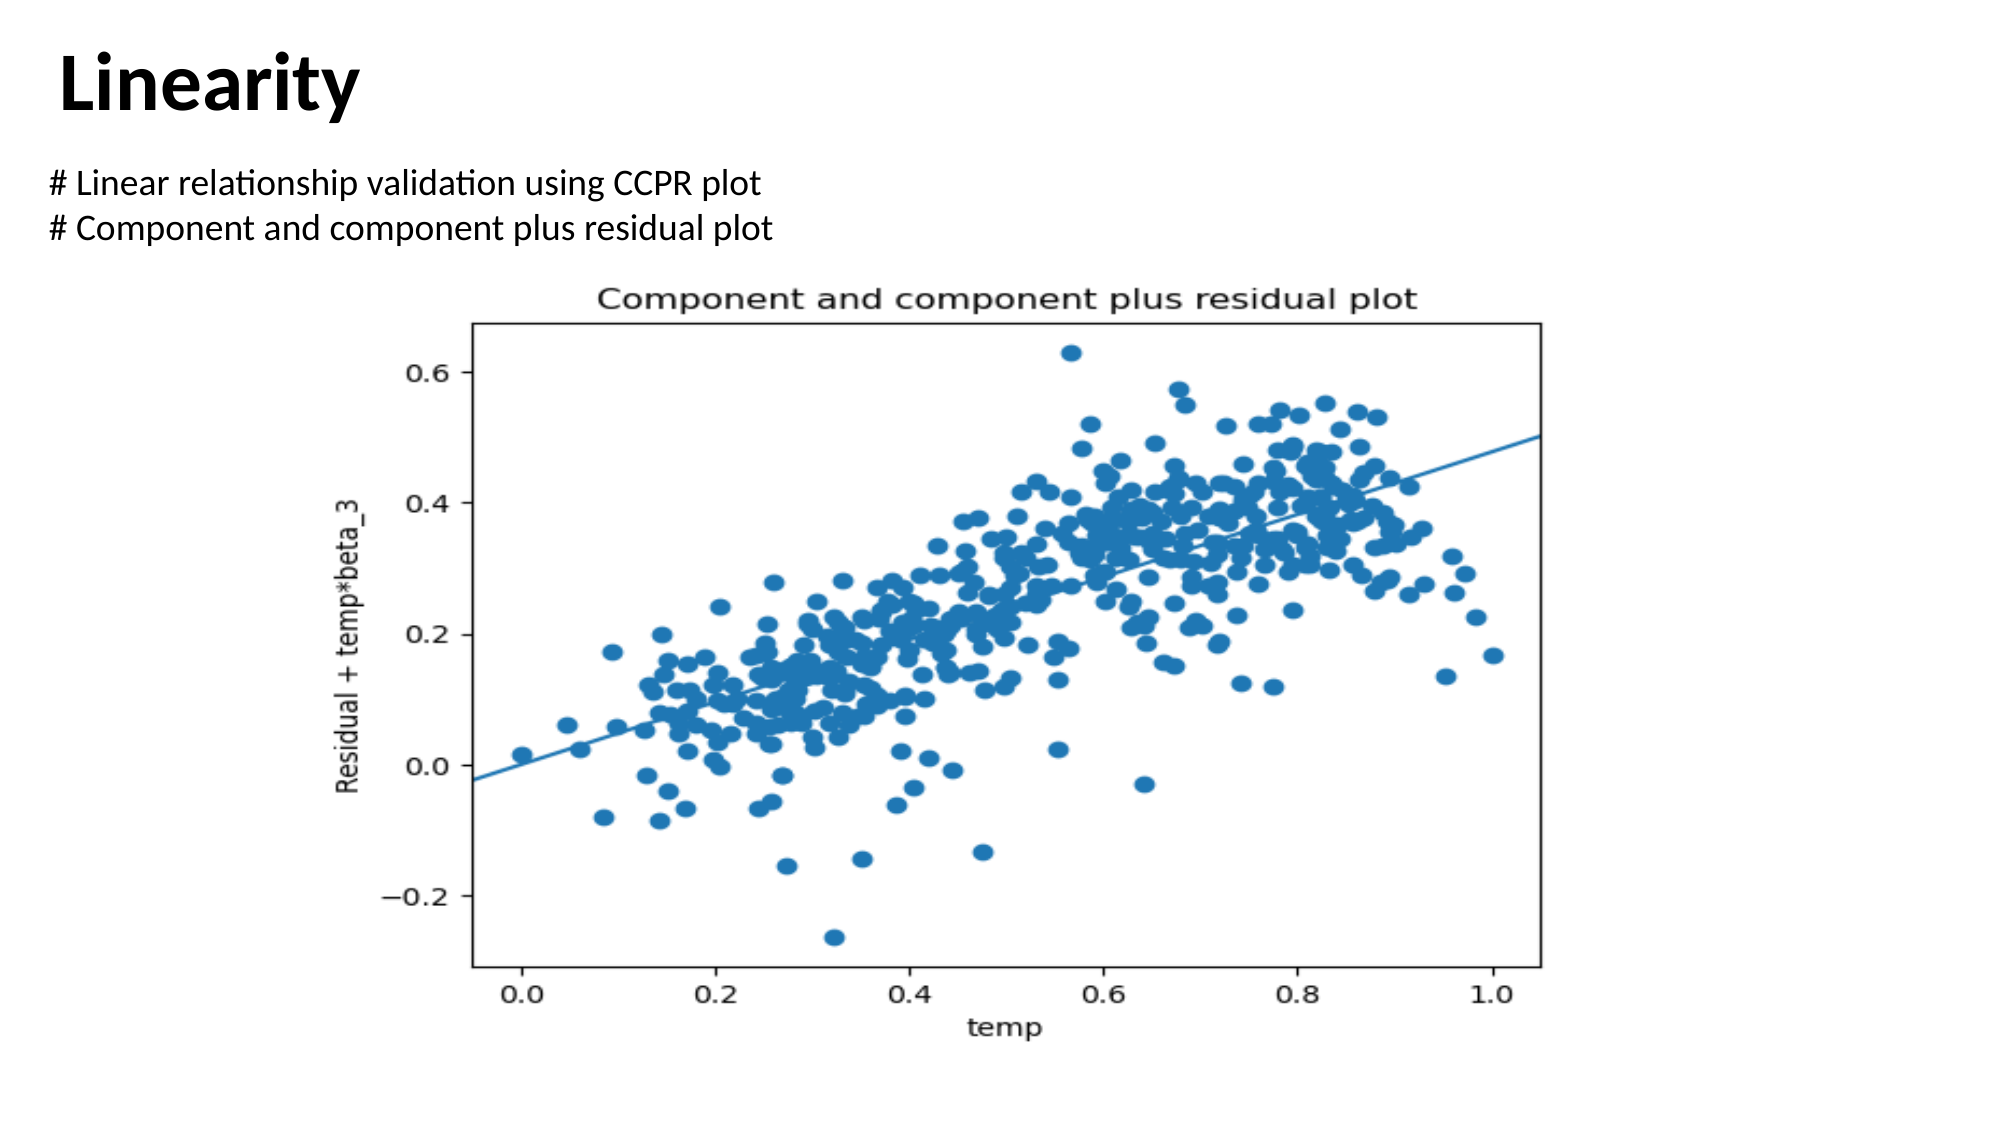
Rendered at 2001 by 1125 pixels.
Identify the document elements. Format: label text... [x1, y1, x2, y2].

text_box # Linear relationship validation using CCPR plot # Component and component plus residual plot [33, 150, 1035, 256]
picture [315, 271, 1562, 1059]
text_box Linearity [44, 19, 1046, 135]
